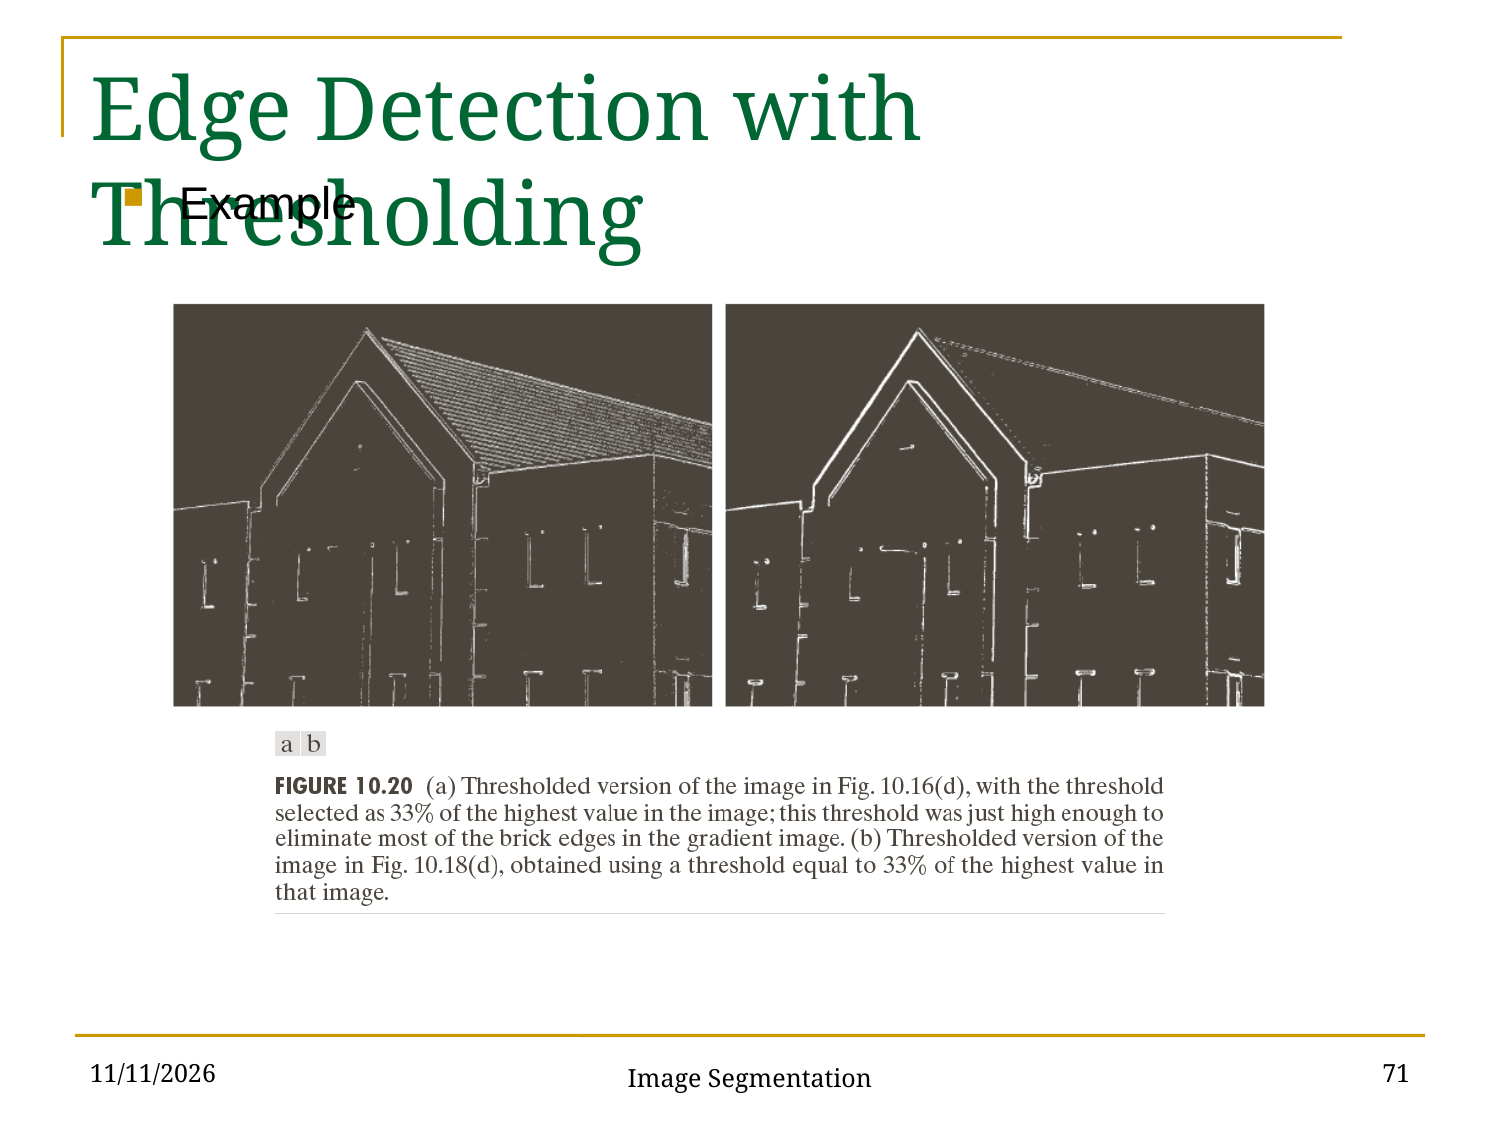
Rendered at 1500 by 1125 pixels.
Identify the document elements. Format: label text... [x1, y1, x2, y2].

title Edge Detection with Thresholding [74, 45, 1426, 233]
picture [165, 298, 1273, 719]
text_box 71 [1074, 1024, 1425, 1100]
picture [270, 726, 1179, 921]
text_box Image Segmentation [512, 1024, 988, 1100]
text_box Example [107, 166, 1402, 977]
text_box 4/25/2017 [75, 1024, 425, 1100]
